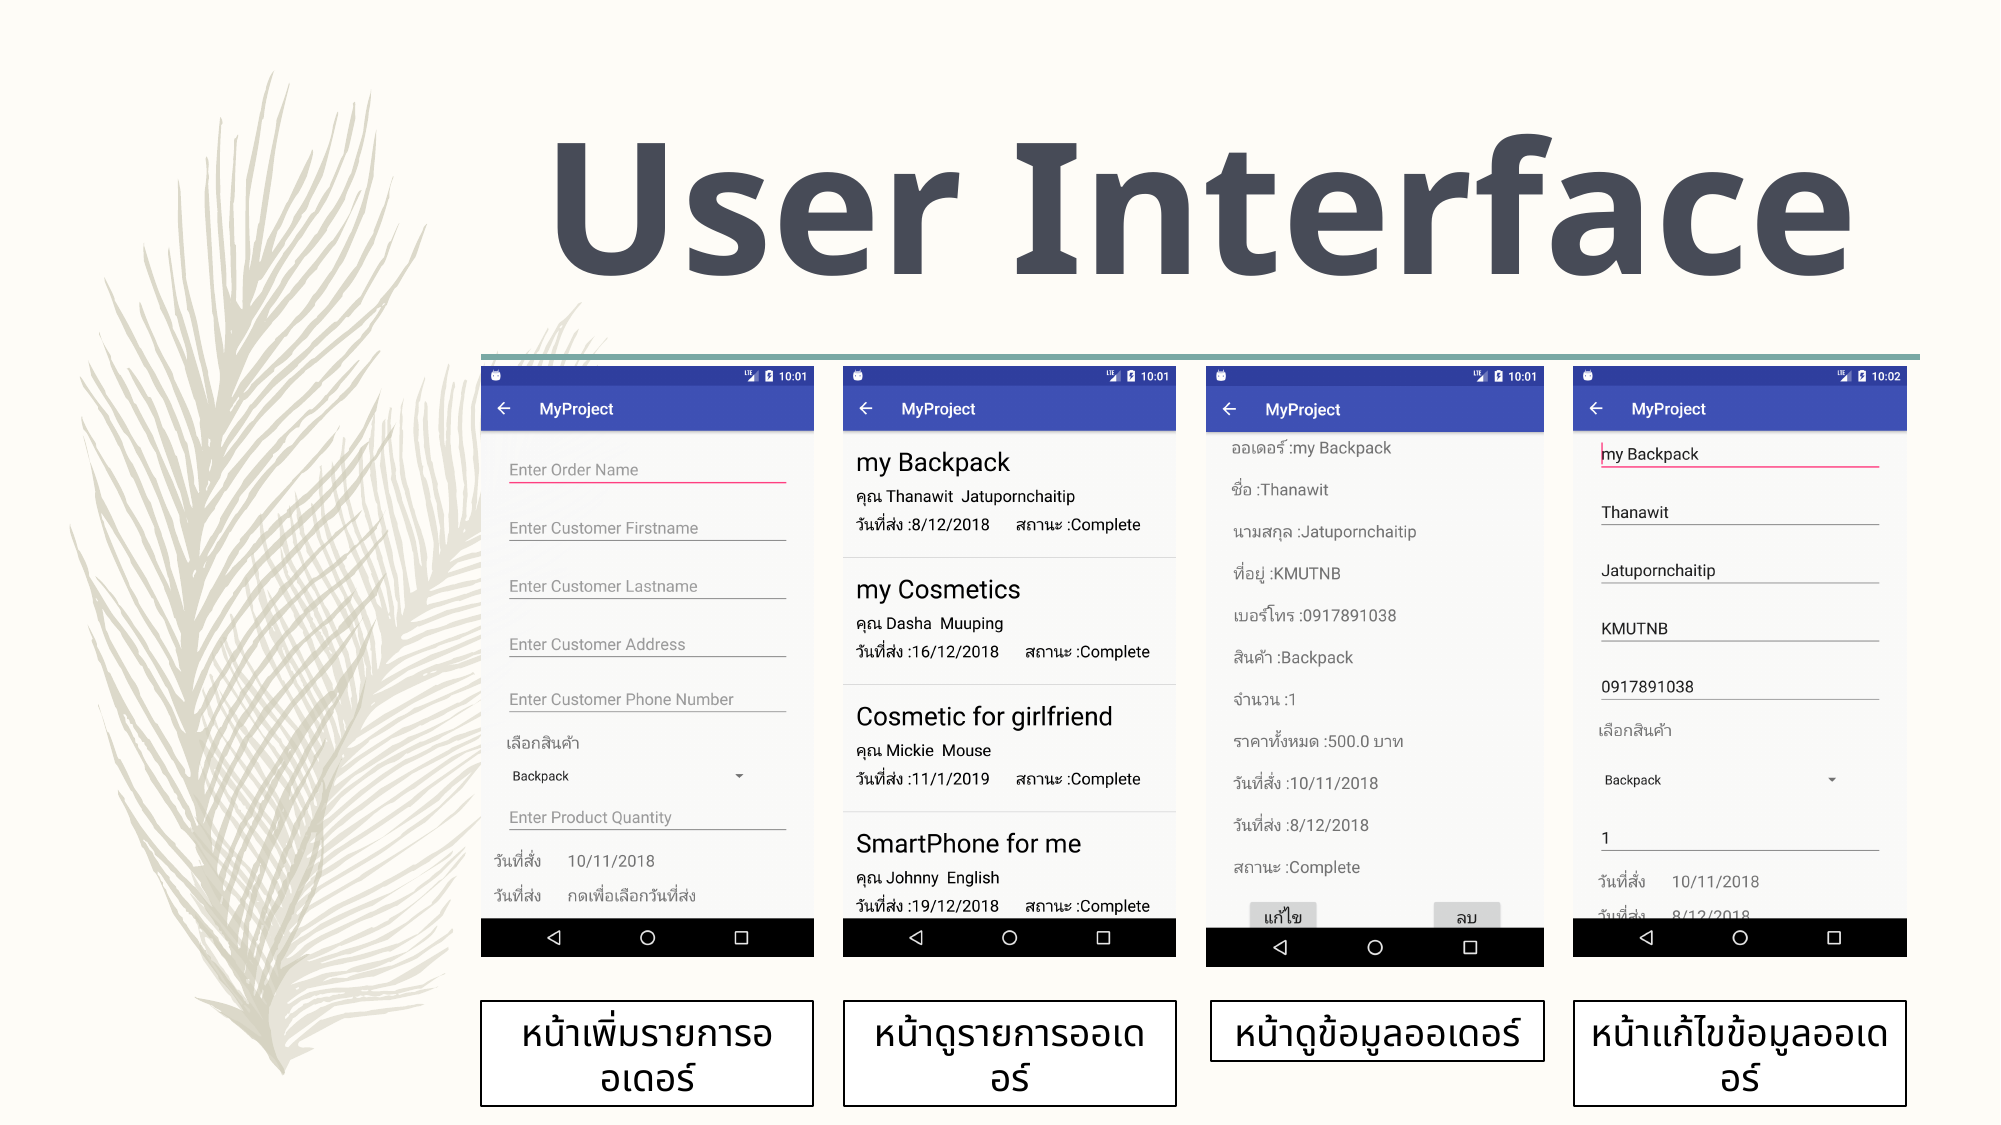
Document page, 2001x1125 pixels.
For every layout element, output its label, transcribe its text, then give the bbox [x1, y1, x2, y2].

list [843, 366, 1177, 958]
text_box หน้าดูข้อมูลออเดอร์ [1210, 1000, 1545, 1062]
title User Interface [481, 93, 1920, 350]
picture [1573, 366, 1907, 958]
text_box หน้าแก้ไขข้อมูลออเดอร์ [1573, 1000, 1907, 1107]
picture [480, 366, 814, 958]
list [1205, 366, 1544, 967]
text_box หน้าเพิ่มรายการออเดอร์ [480, 1000, 814, 1107]
text_box หน้าดูรายการออเดอร์ [843, 1000, 1177, 1107]
